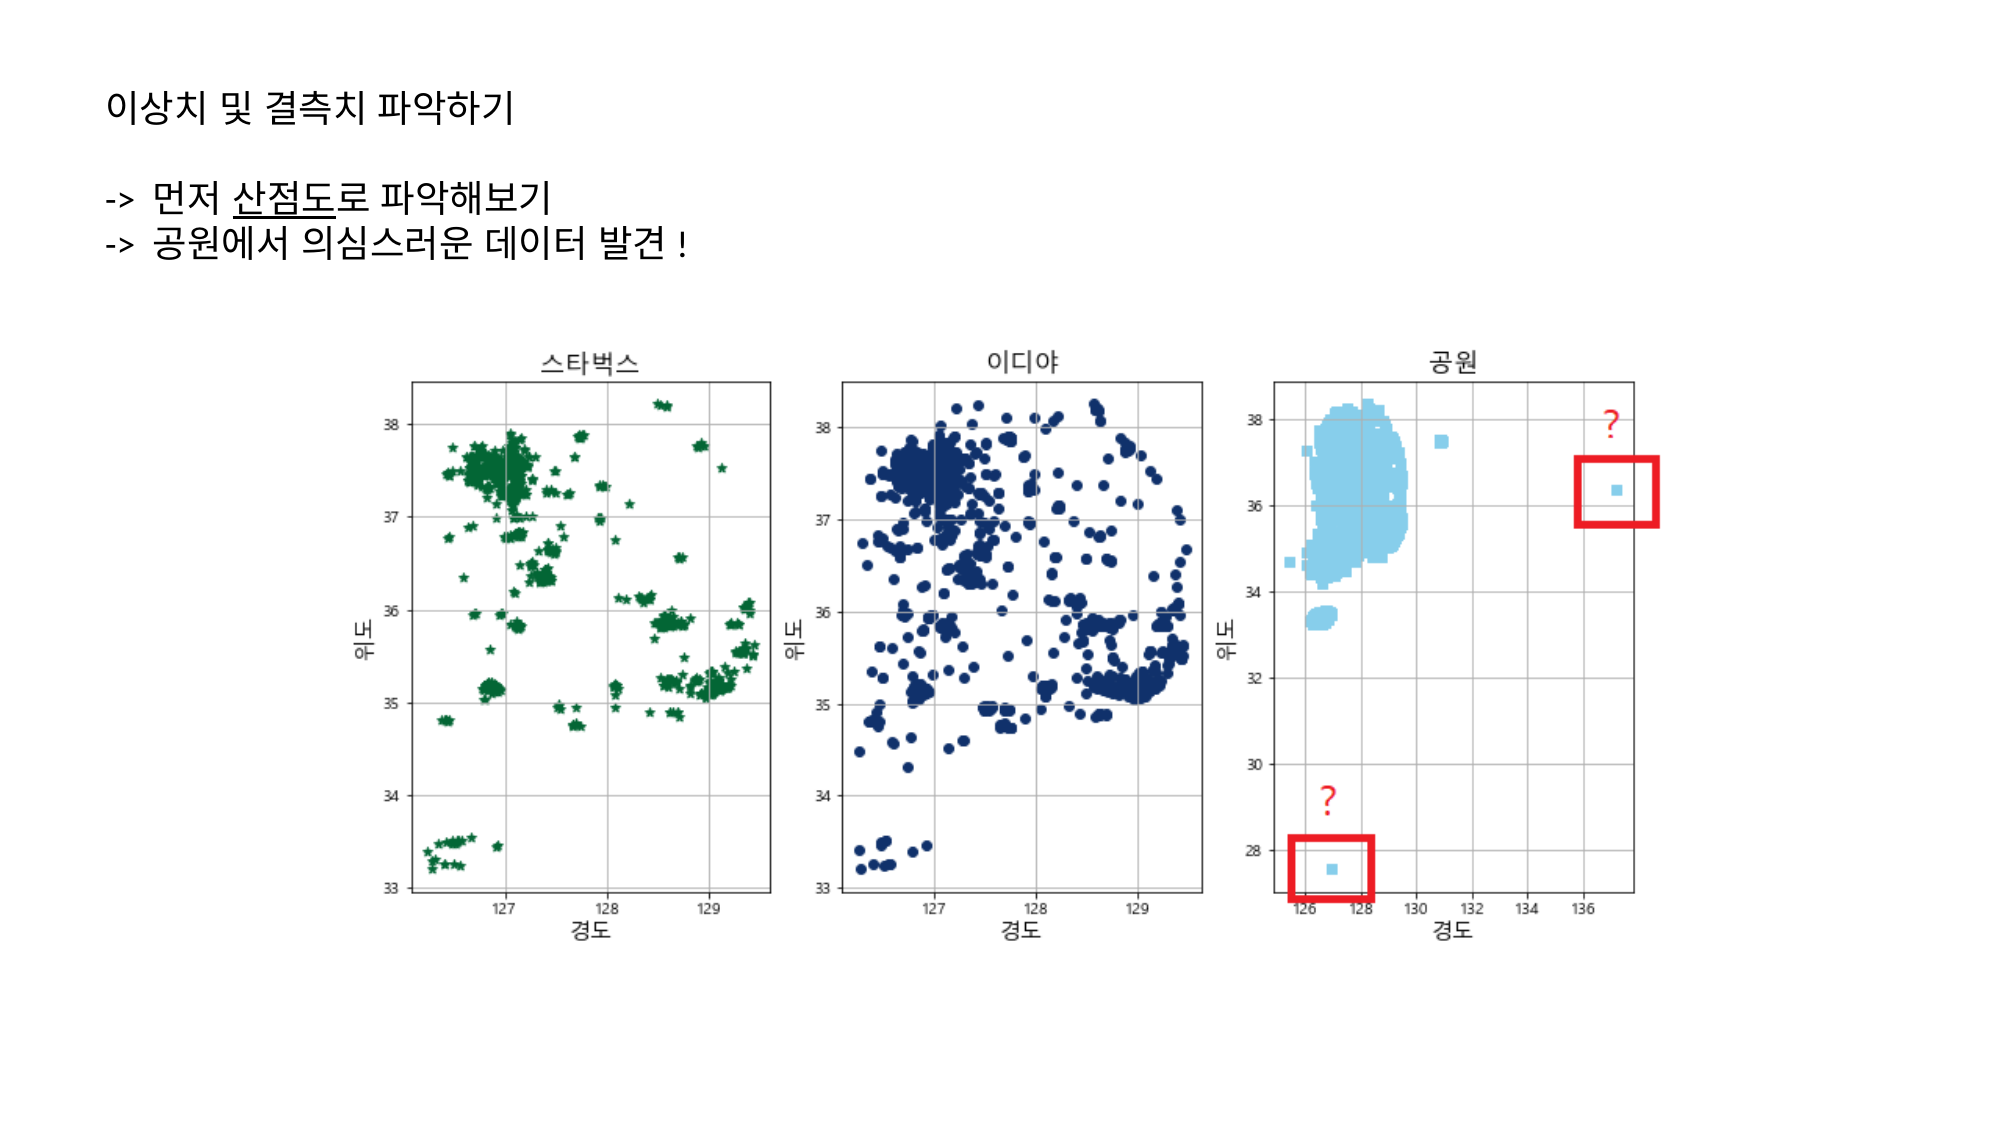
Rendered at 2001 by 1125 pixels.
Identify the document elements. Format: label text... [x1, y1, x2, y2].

picture [332, 341, 1668, 966]
text_box 이상치 및 결측치 파악하기 -> 먼저 산점도로 파악해보기 -> 공원에서 의심스러운 데이터 발견! [90, 78, 704, 273]
